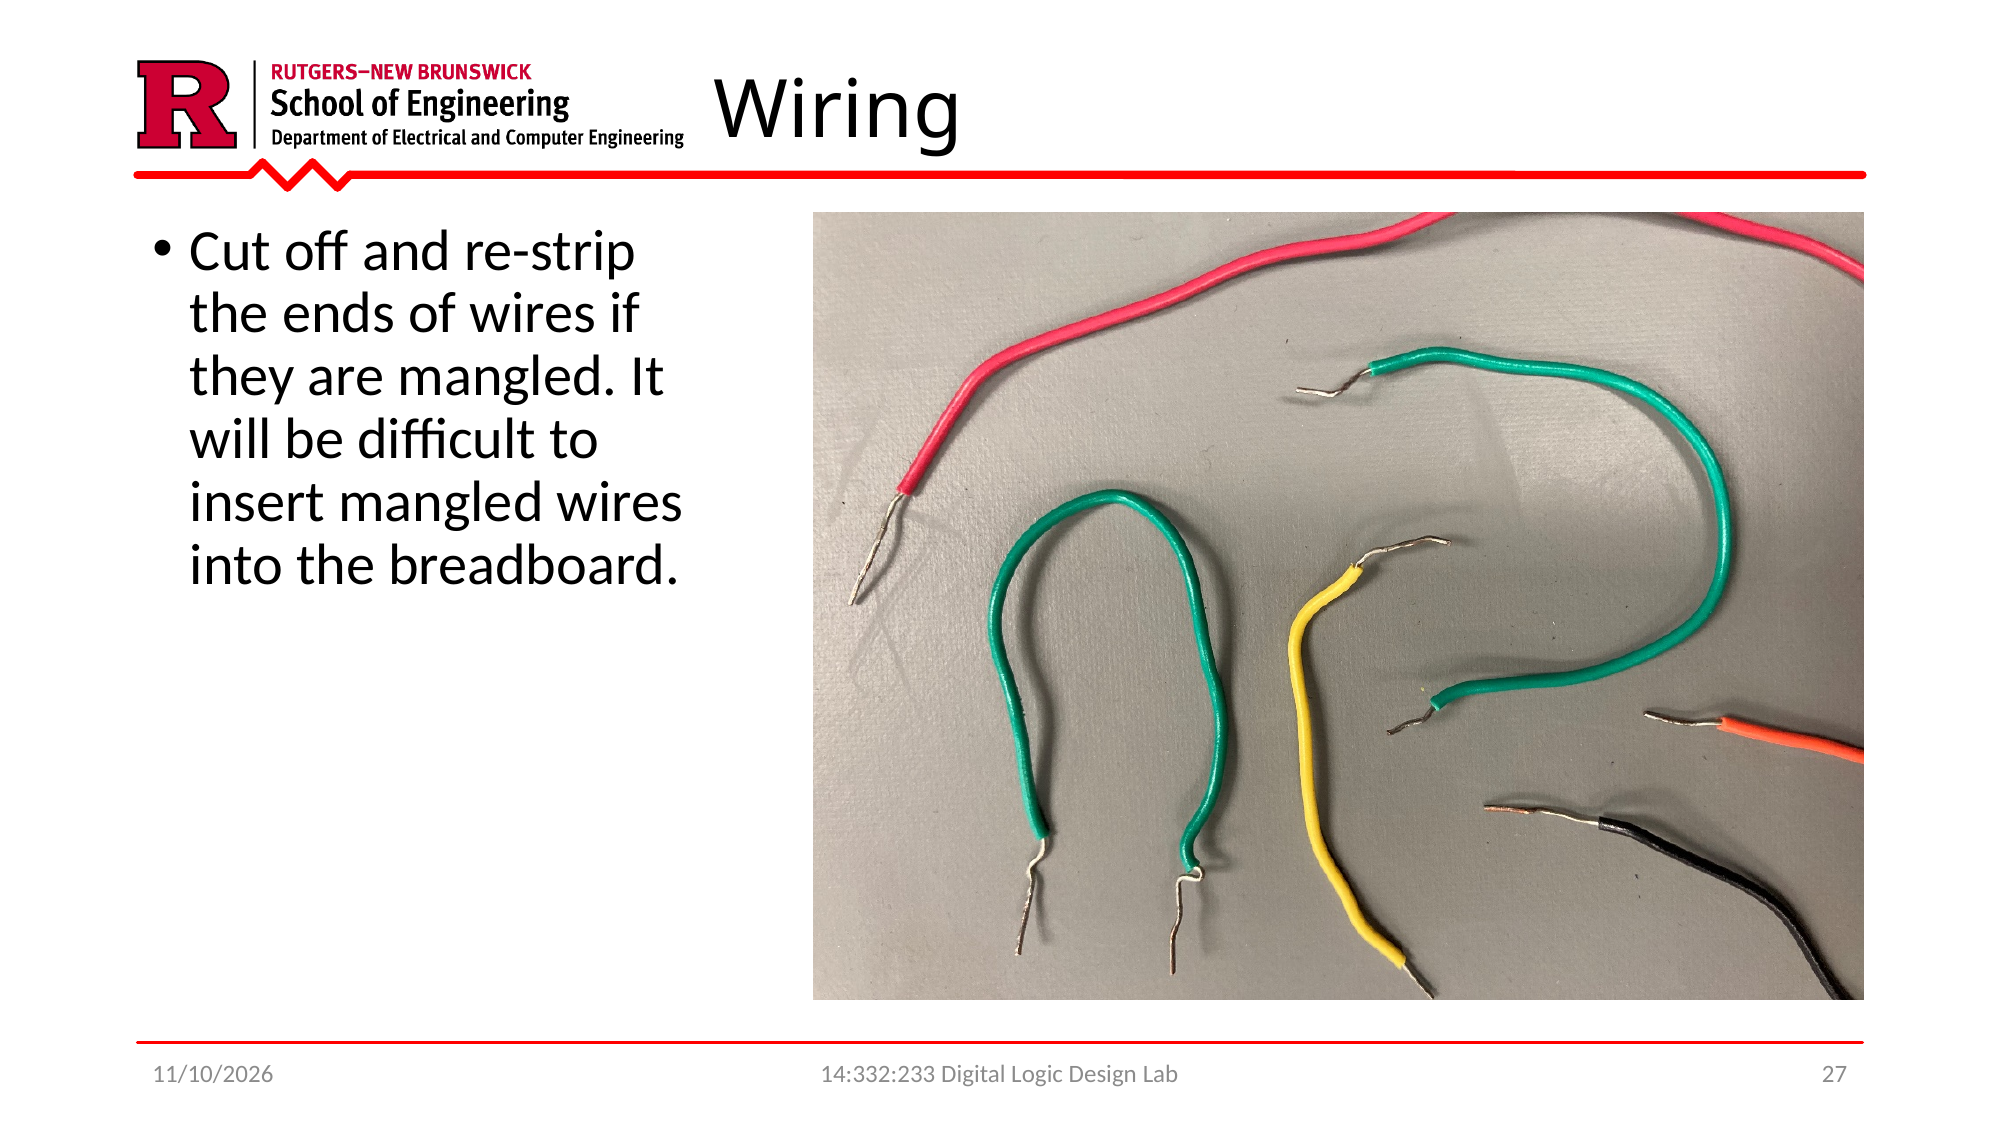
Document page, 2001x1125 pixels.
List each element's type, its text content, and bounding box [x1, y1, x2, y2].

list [813, 212, 1864, 1000]
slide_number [137, 1042, 588, 1103]
footer 14:332:233 Digital Logic Design Lab [662, 1042, 1338, 1103]
picture [137, 60, 684, 149]
slide_number 27 [1412, 1042, 1863, 1103]
title Wiring [698, 59, 1863, 163]
text_box Cut off and re-strip the ends of wires if they are mangled. It will be difficult to insert mangled wires into the breadboard. [137, 212, 738, 1014]
